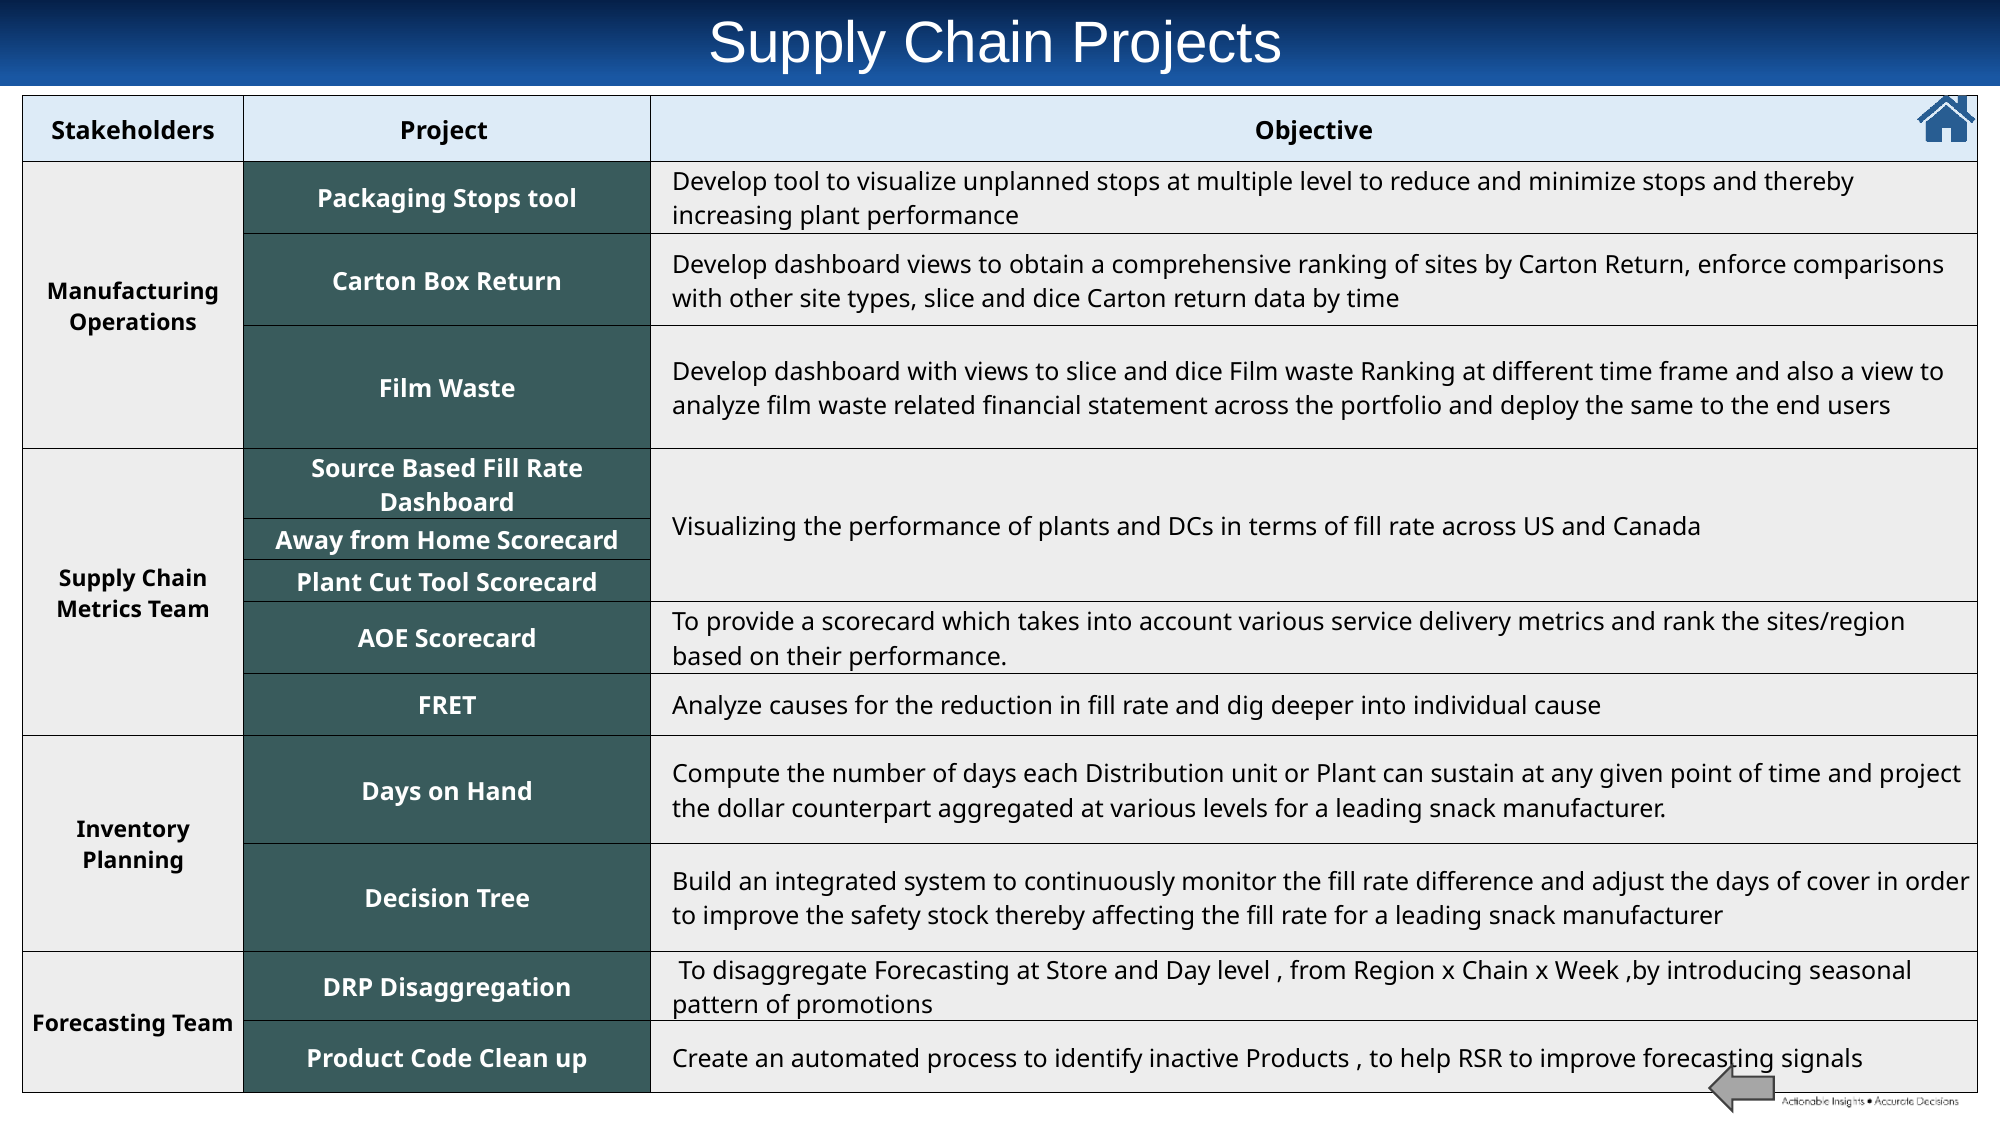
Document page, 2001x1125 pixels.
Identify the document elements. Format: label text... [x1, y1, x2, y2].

table_cell Create an automated process to identify inactive Products , to help RSR to improve forecasting signals [651, 1021, 1977, 1092]
table_header Project [244, 96, 650, 161]
table_cell Visualizing the performance of plants and DCs in terms of fill rate across US and Canada [651, 449, 1977, 601]
table_cell Inventory Planning [23, 736, 243, 951]
table_cell Develop dashboard views to obtain a comprehensive ranking of sites by Carton Return, enforce comparisons with other site types, slice and dice Carton return data by time [651, 234, 1977, 325]
table_cell Product Code Clean up [244, 1021, 650, 1092]
table_cell FRET [244, 674, 650, 735]
table_cell Develop dashboard with views to slice and dice Film waste Ranking at different time frame and also a view to analyze film waste related financial statement across the portfolio and deploy the same to the end users [651, 326, 1977, 448]
table_cell Plant Cut Tool Scorecard [244, 560, 650, 601]
table_cell Packaging Stops tool [244, 162, 650, 233]
table_cell Carton Box Return [244, 234, 650, 325]
table_cell Build an integrated system to continuously monitor the fill rate difference and adjust the days of cover in order to improve the safety stock thereby affecting the fill rate for a leading snack manufacturer [651, 844, 1977, 951]
table_cell Supply Chain Metrics Team [23, 449, 243, 735]
table_cell Compute the number of days each Distribution unit or Plant can sustain at any given point of time and project the dollar counterpart aggregated at various levels for a leading snack manufacturer. [651, 736, 1977, 843]
picture [1754, 959, 1988, 1125]
table_cell DRP Disaggregation [244, 952, 650, 1020]
table_cell To disaggregate Forecasting at Store and Day level , from Region x Chain x Week ,by introducing seasonal pattern of promotions [651, 952, 1977, 1020]
table_cell Days on Hand [244, 736, 650, 843]
table_cell AOE Scorecard [244, 602, 650, 673]
table_cell Analyze causes for the reduction in fill rate and dig deeper into individual cause [651, 674, 1977, 735]
table_header Objective [651, 96, 1977, 161]
table_header Stakeholders [23, 96, 243, 161]
text_box [1707, 1062, 1775, 1114]
table_cell Develop tool to visualize unplanned stops at multiple level to reduce and minimize stops and thereby increasing plant performance [651, 162, 1977, 233]
table_cell To provide a scorecard which takes into account various service delivery metrics and rank the sites/region based on their performance. [651, 602, 1977, 673]
picture [1889, 88, 2000, 149]
table_cell Away from Home Scorecard [244, 519, 650, 559]
title Supply Chain Projects [98, 9, 1894, 77]
table_cell Decision Tree [244, 844, 650, 951]
table_cell Forecasting Team [23, 952, 243, 1092]
table_cell Source Based Fill Rate Dashboard [244, 449, 650, 518]
table_cell Manufacturing Operations [23, 162, 243, 448]
table_cell Film Waste [244, 326, 650, 448]
